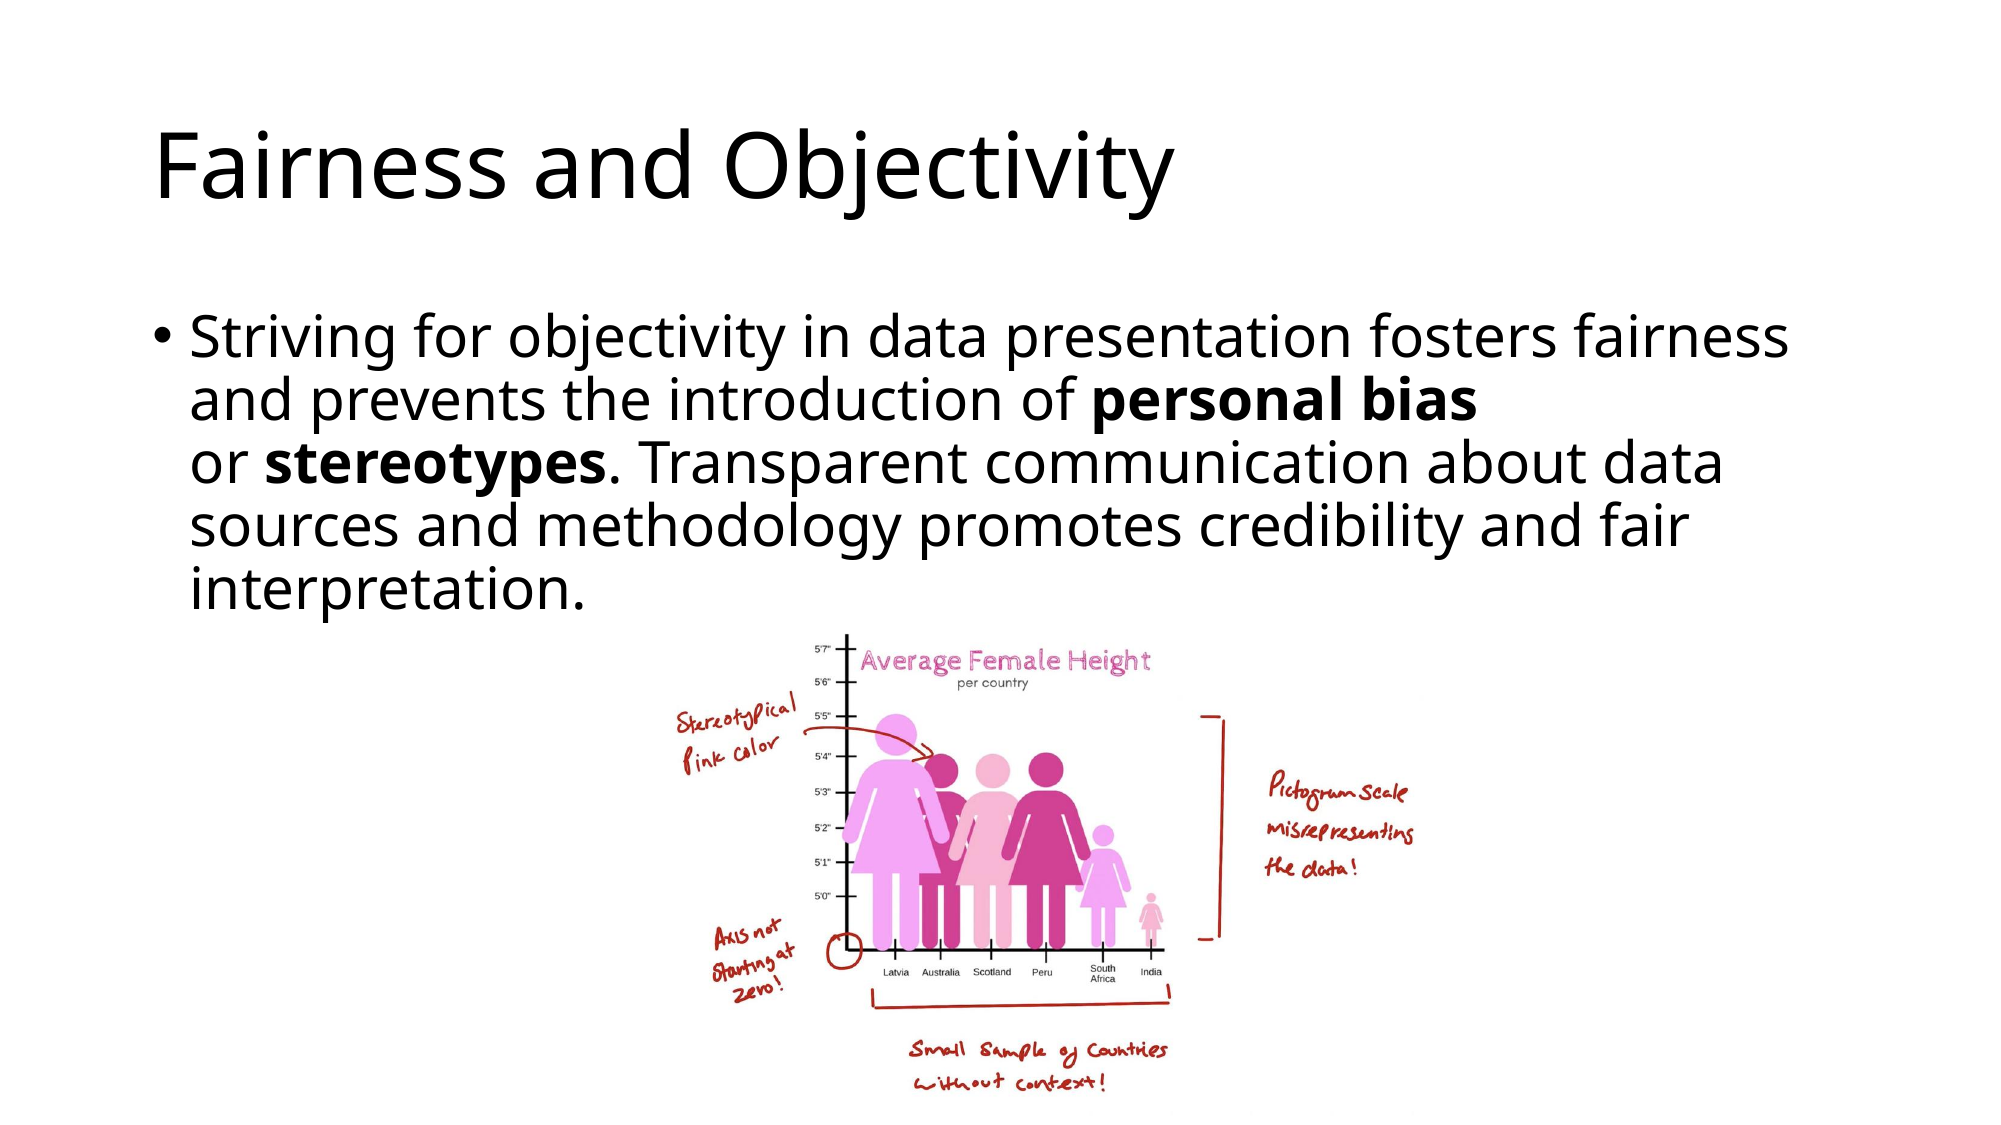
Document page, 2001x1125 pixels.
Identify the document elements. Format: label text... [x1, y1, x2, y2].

title Fairness and Objectivity [137, 59, 1863, 278]
list Striving for objectivity in data presentation fosters fairness and prevents the introduction of personal bias or stereotypes. Transparent communication about data sources and methodology promotes credibility and fair interpretation. [137, 299, 1863, 1014]
picture [622, 614, 1460, 1125]
